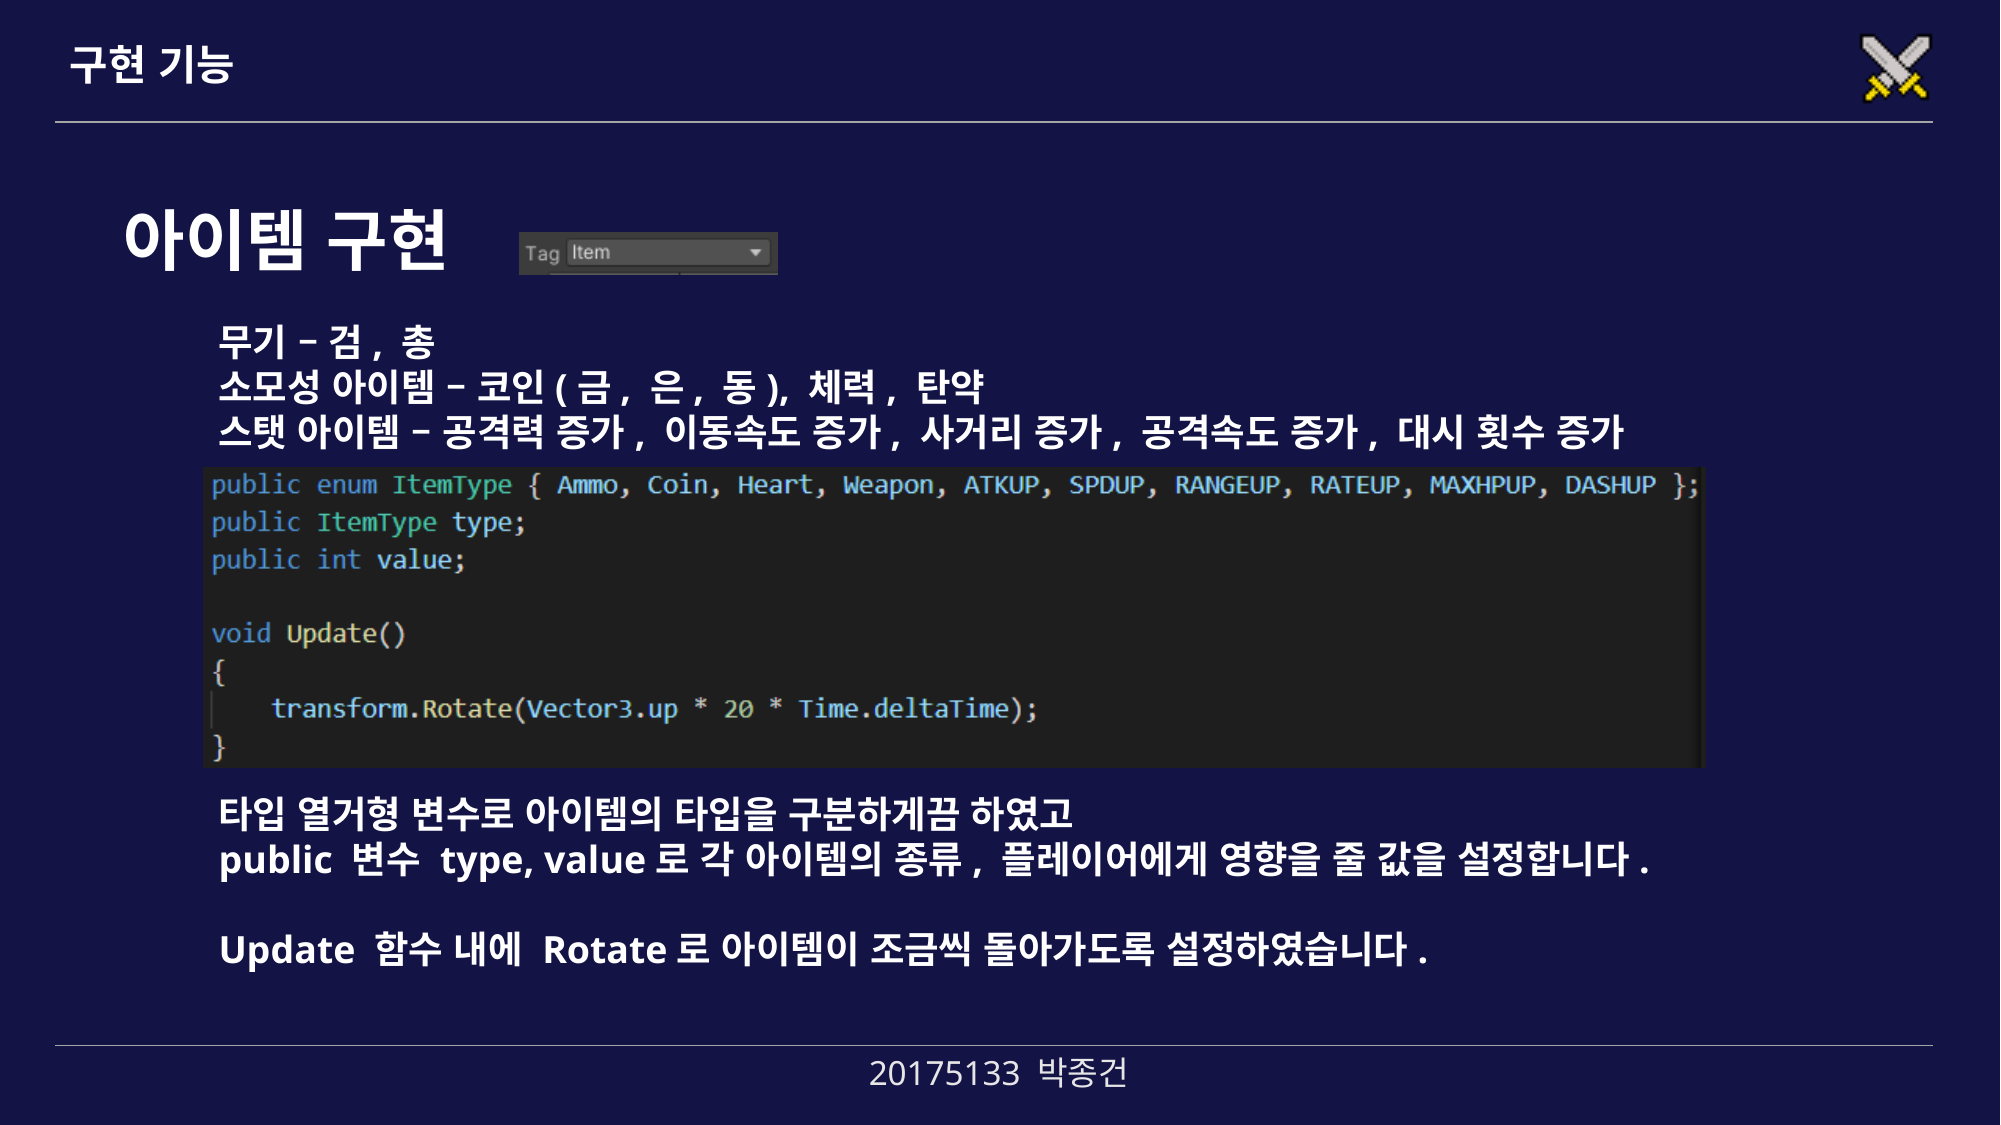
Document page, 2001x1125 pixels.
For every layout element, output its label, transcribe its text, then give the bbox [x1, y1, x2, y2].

picture [519, 232, 778, 275]
picture [1849, 23, 1945, 119]
text_box 20175133 박종건 [853, 1049, 1147, 1125]
text_box 구현 기능 [55, 31, 1787, 96]
picture [203, 467, 1706, 768]
text_box 아이템 구현 [108, 191, 1147, 287]
text_box 무기 – 검, 총 소모성 아이템 – 코인(금, 은, 동), 체력, 탄약 스탯 아이템 – 공격력 증가, 이동속도 증가, 사거리 증가, 공격속도 증가, 대시 횟수 증가 [203, 311, 1898, 462]
text_box 타입 열거형 변수로 아이템의 타입을 구분하게끔 하였고 public 변수 type, value로 각 아이템의 종류, 플레이어에게 영향을 줄 값을 설정합니다. Update 함수 내에 Rotate로 아이템이 조금씩 돌아가도록 설정하였습니다. [203, 784, 1898, 979]
